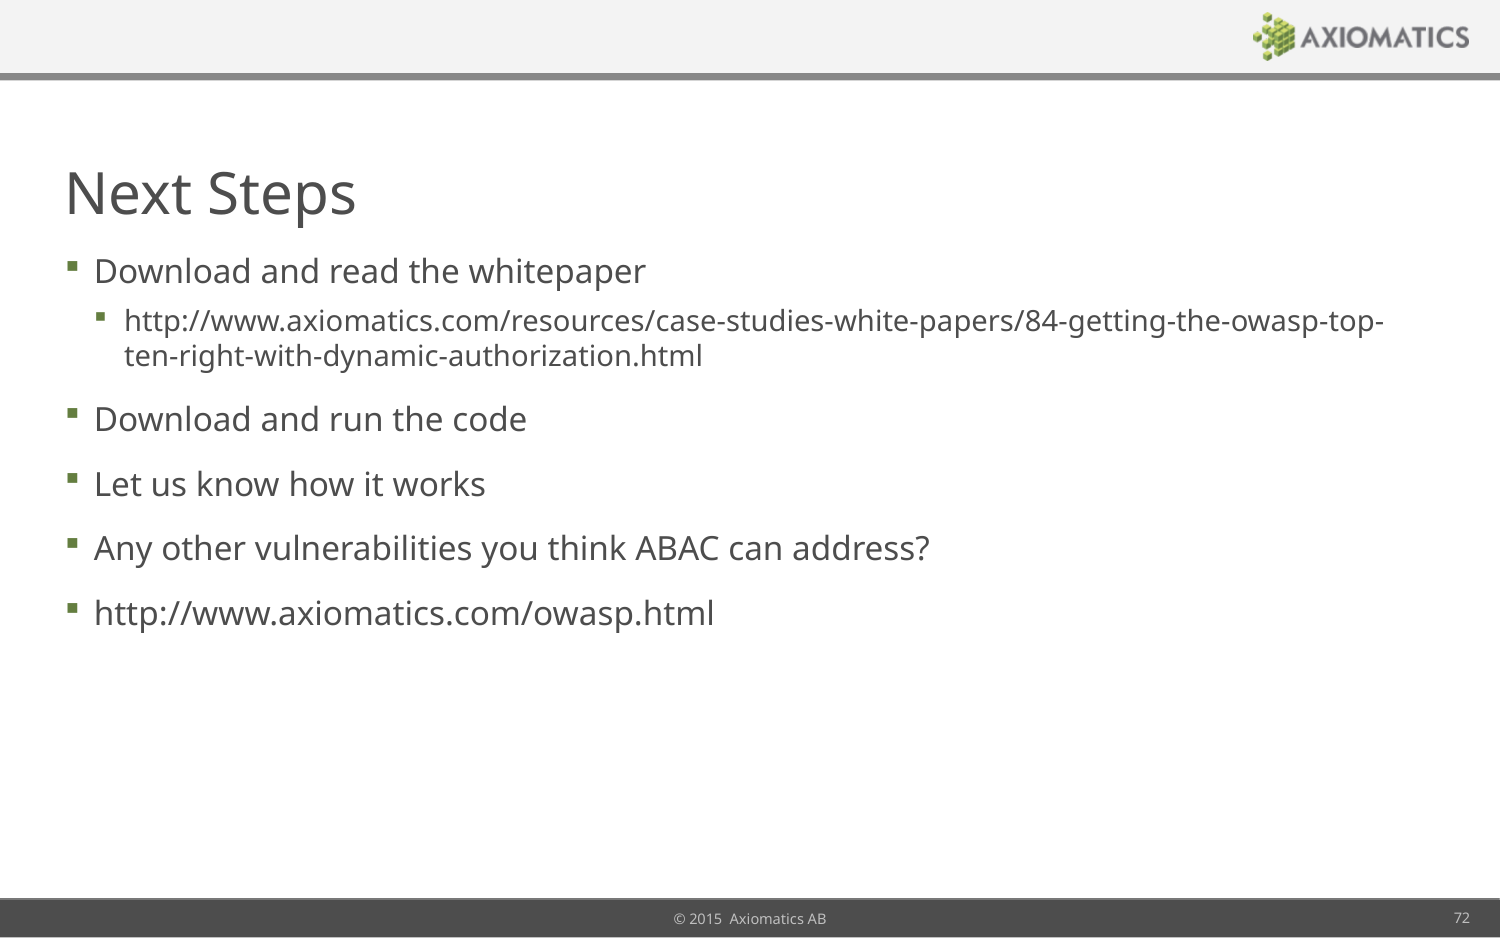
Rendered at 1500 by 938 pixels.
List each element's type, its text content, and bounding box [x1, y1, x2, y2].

footer © 2015 Axiomatics AB [512, 900, 988, 938]
list Download and read the whitepaper http://www.axiomatics.com/resources/case-studies-white-papers/84-getting-the-owasp-top-ten-right-with-dynamic-authorization.html Download and run the code Let us know how it works Any other vulnerabilities you think ABAC can address? http://www.axiomatics.com/owasp.html [64, 250, 1436, 841]
slide_number 72 [1074, 900, 1471, 938]
picture [1253, 12, 1469, 61]
title Next Steps [64, 155, 1436, 250]
